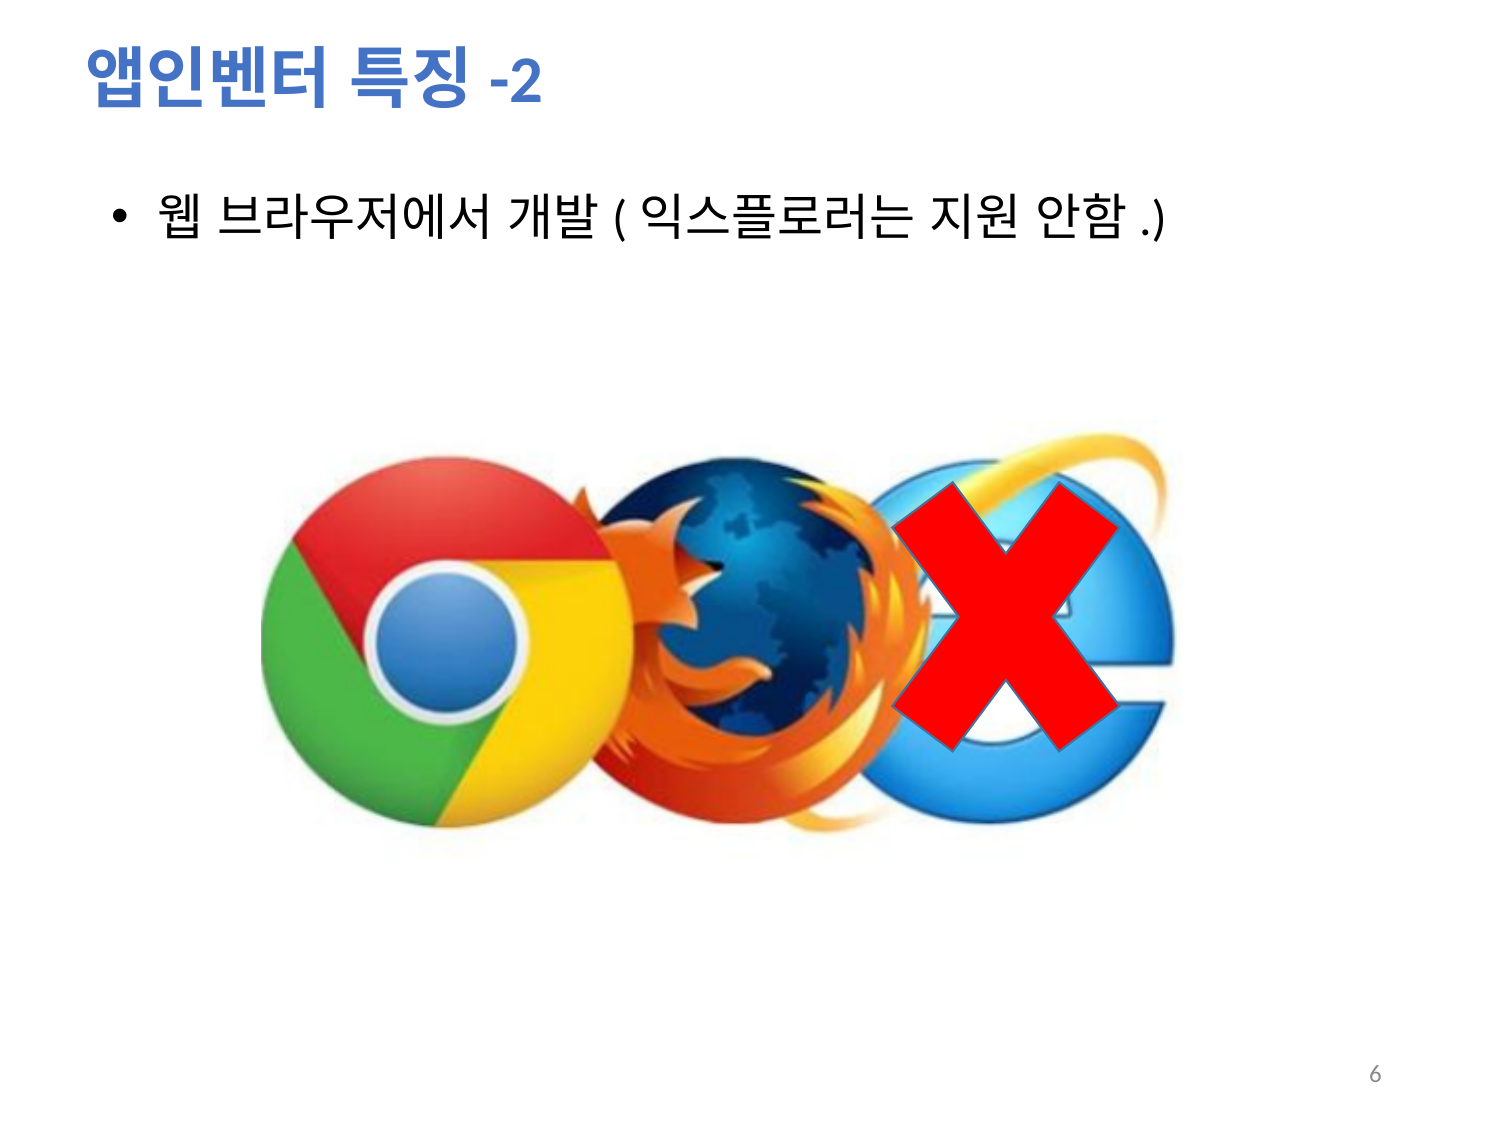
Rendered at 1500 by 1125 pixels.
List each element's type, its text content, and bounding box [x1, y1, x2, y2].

text_box 앱인벤터 특징-2 [70, 27, 1215, 123]
slide_number 6 [1059, 1042, 1397, 1103]
text_box 웹 브라우저에서 개발(익스플로러는 지원 안함.) [96, 177, 1500, 253]
picture [261, 419, 1183, 876]
